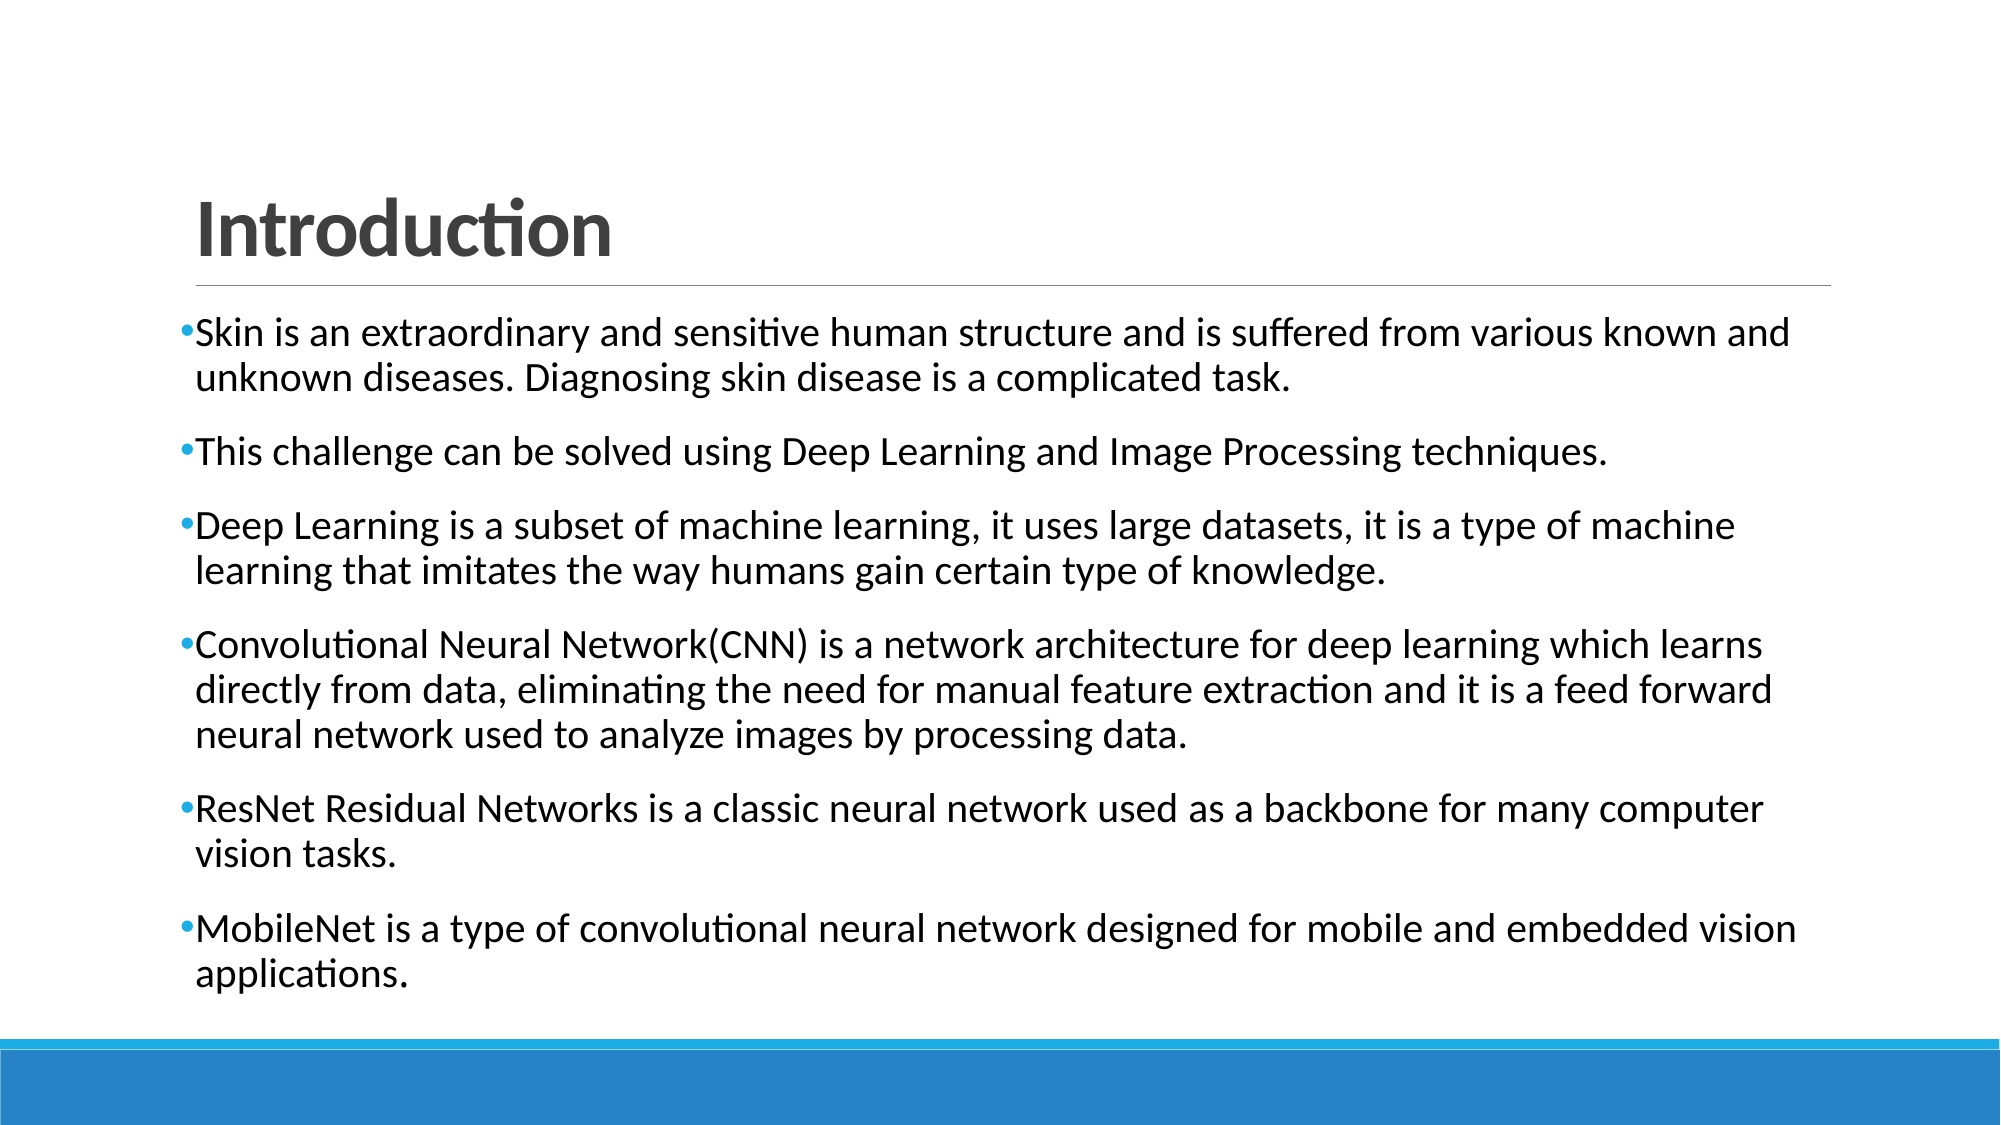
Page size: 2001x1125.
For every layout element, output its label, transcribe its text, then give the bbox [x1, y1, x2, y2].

list Skin is an extraordinary and sensitive human structure and is suffered from various known and unknown diseases. Diagnosing skin disease is a complicated task. This challenge can be solved using Deep Learning and Image Processing techniques. Deep Learning is a subset of machine learning, it uses large datasets, it is a type of machine learning that imitates the way humans gain certain type of knowledge. Convolutional Neural Network(CNN) is a network architecture for deep learning which learns directly from data, eliminating the need for manual feature extraction and it is a feed forward neural network used to analyze images by processing data. ResNet Residual Networks is a classic neural network used as a backbone for many computer vision tasks. MobileNet is a type of convolutional neural network designed for mobile and embedded vision applications. [180, 302, 1830, 963]
title Introduction [180, 42, 1830, 281]
